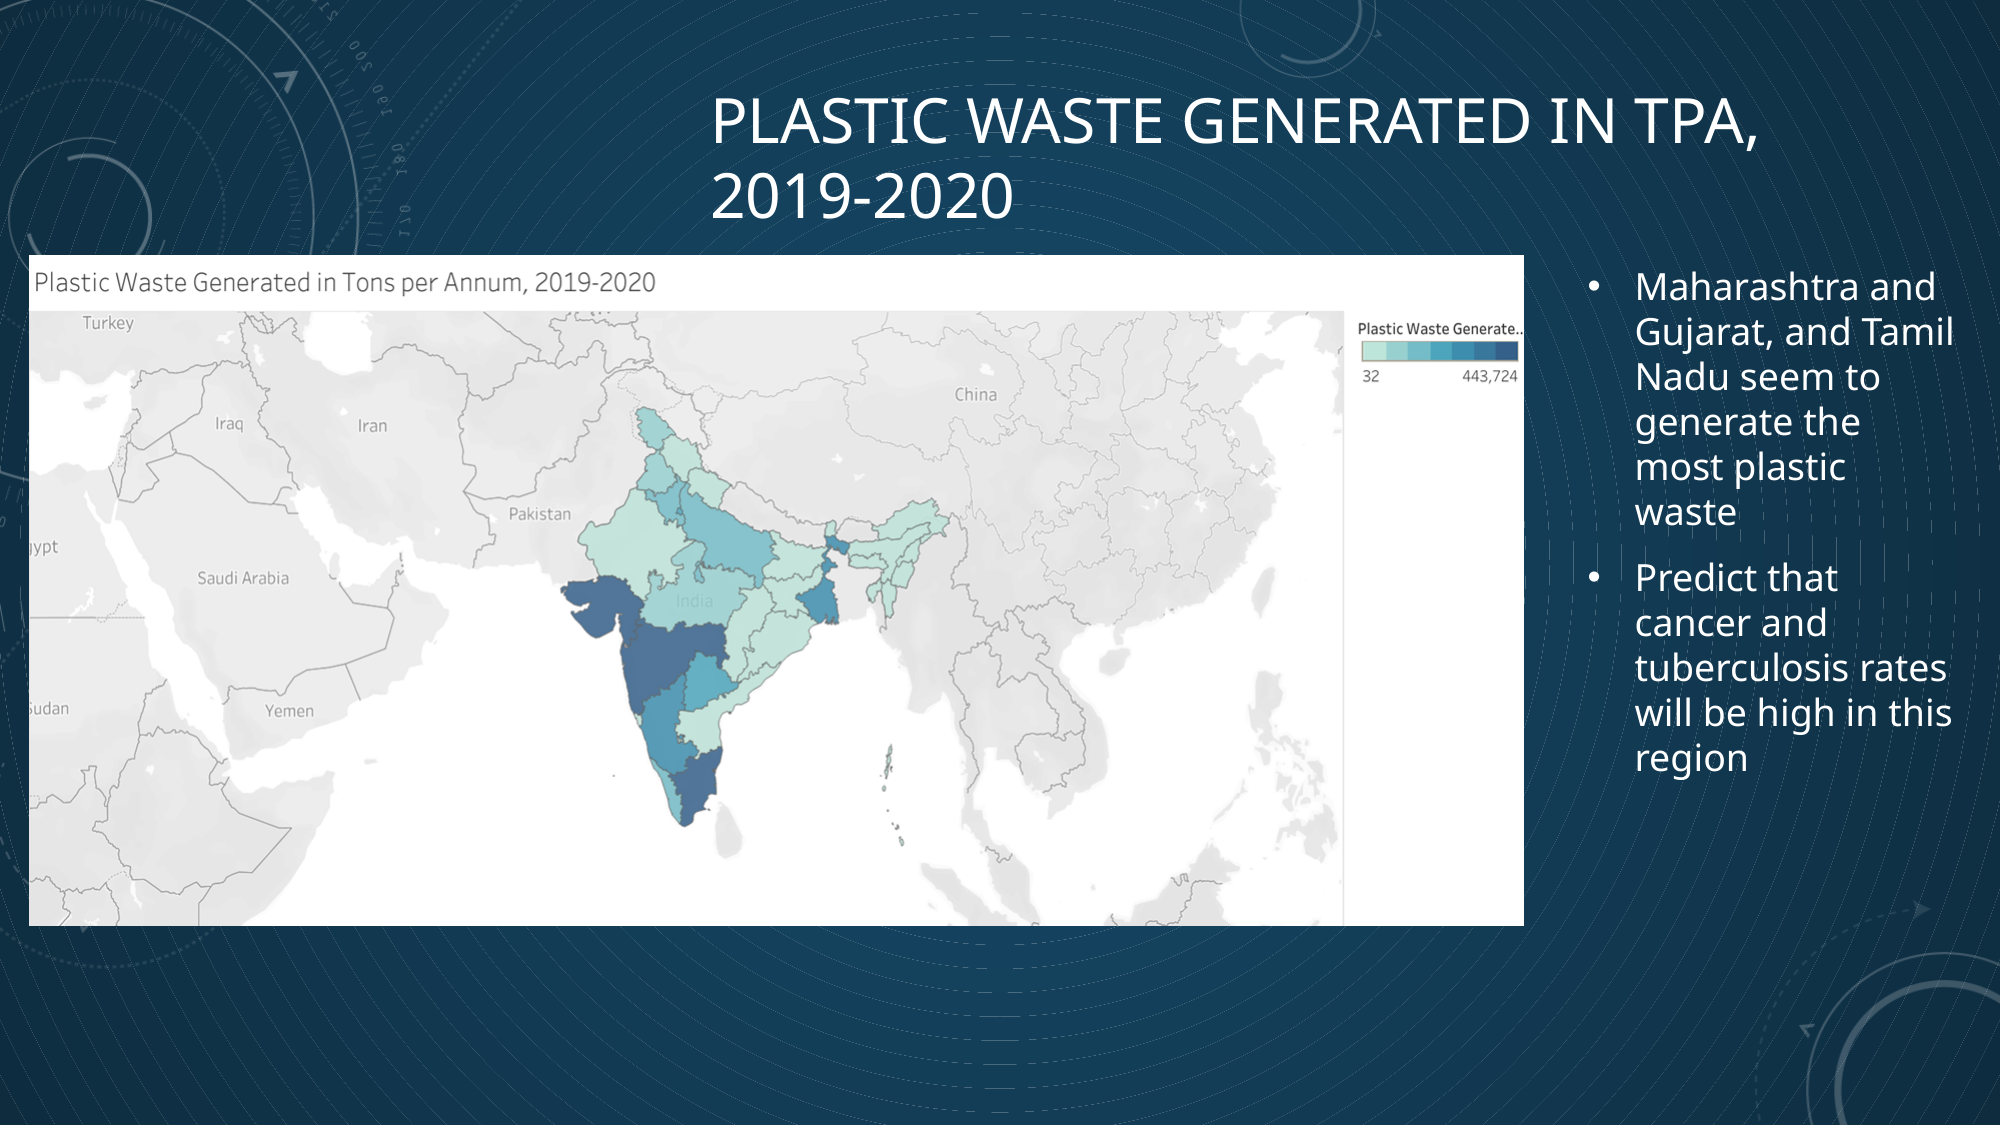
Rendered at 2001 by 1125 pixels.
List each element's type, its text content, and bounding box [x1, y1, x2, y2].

picture [0, 0, 2000, 1125]
list Maharashtra and Gujarat, and Tamil Nadu seem to generate the most plastic waste Predict that cancer and tuberculosis rates will be high in this region [1572, 255, 1971, 826]
title Plastic waste generated in TPA, 2019-2020 [695, 53, 1955, 260]
